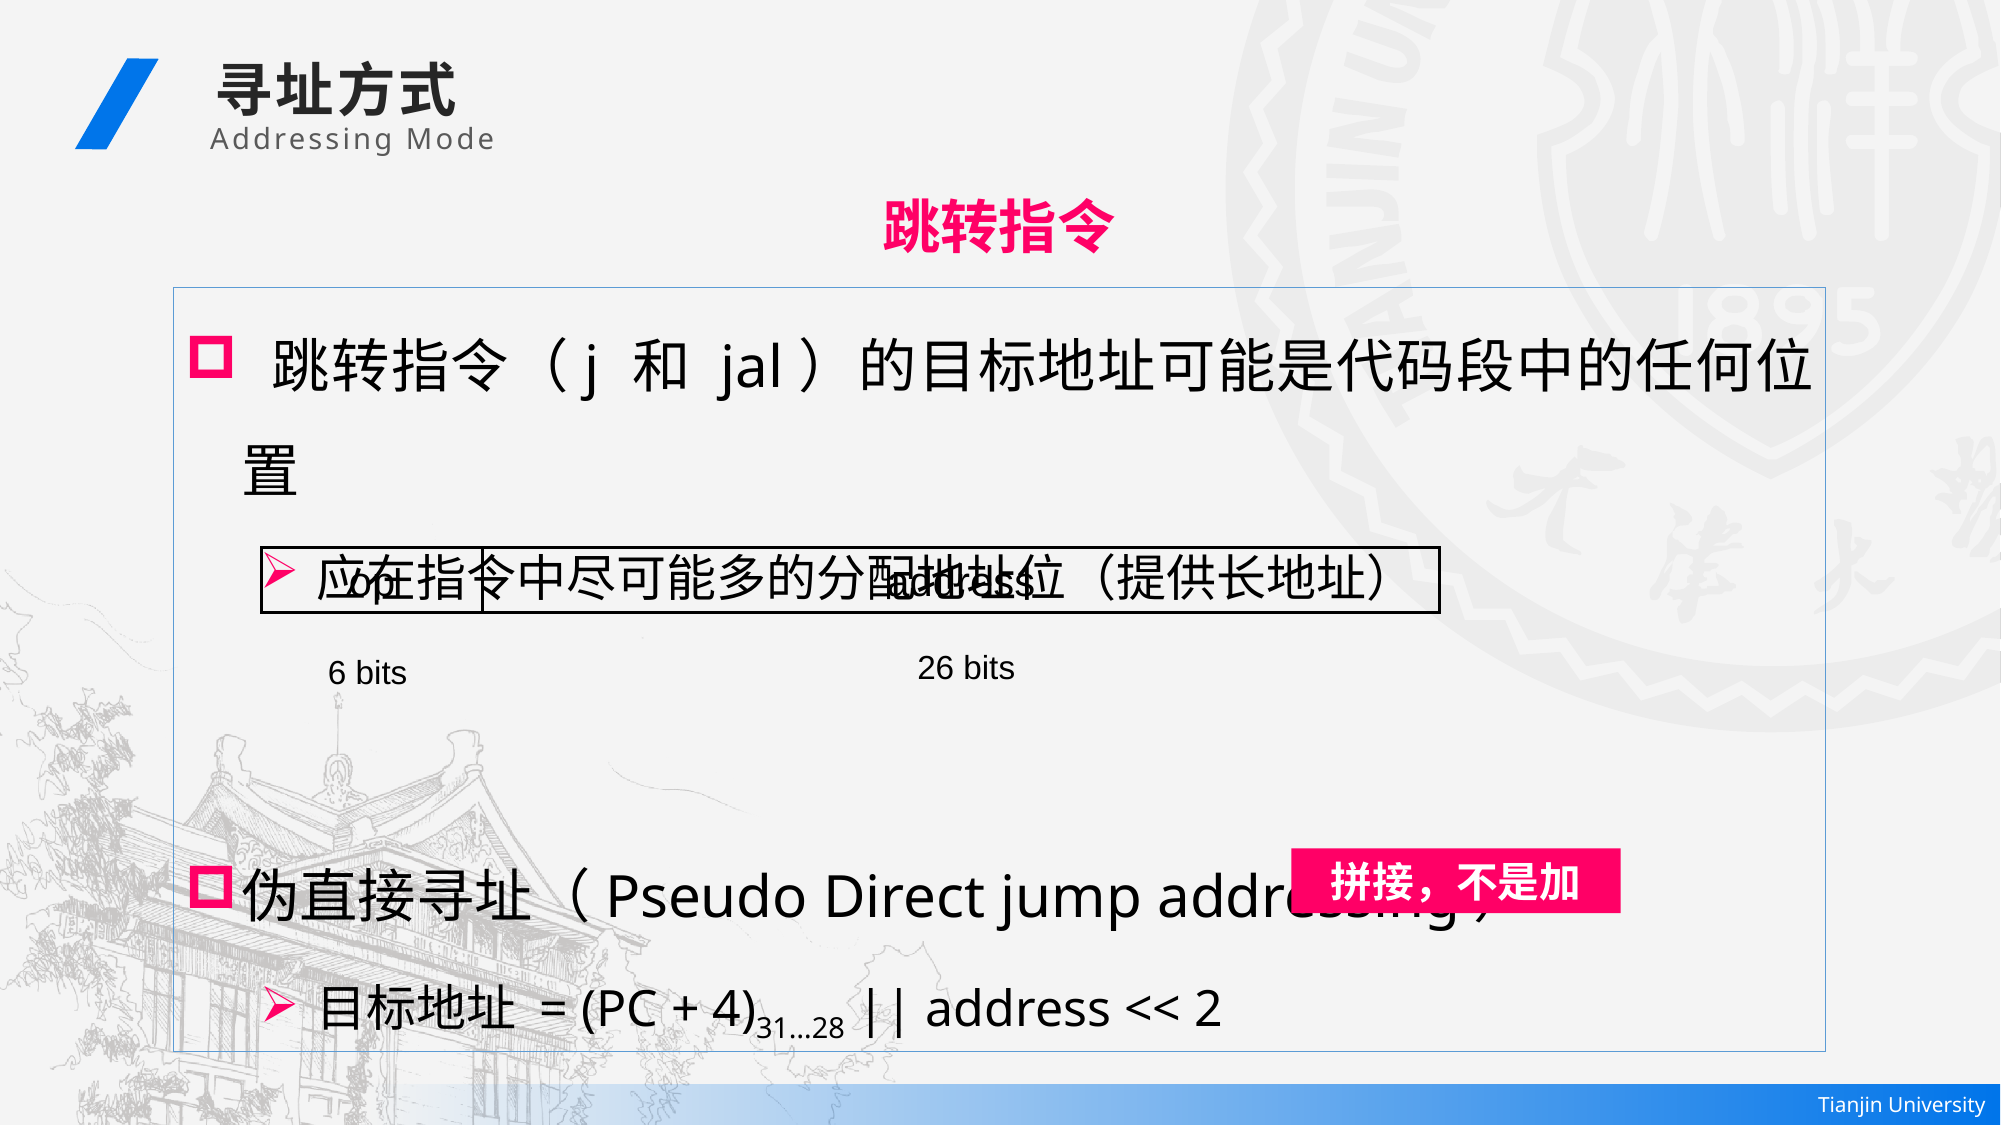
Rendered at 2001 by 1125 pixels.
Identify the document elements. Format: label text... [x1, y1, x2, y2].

text_box 跳转指令（j 和 jal）的目标地址可能是代码段中的任何位置 应在指令中尽可能多的分配地址位（提供长地址） 伪直接寻址（Pseudo Direct jump addressing） 目标地址 = (PC + 4)31…28 || address << 2 [173, 287, 1826, 1052]
text_box [74, 98, 104, 150]
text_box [104, 45, 569, 164]
text_box 跳转指令 [766, 191, 1232, 272]
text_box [261, 547, 1440, 718]
text_box 拼接，不是加 [1291, 848, 1621, 914]
